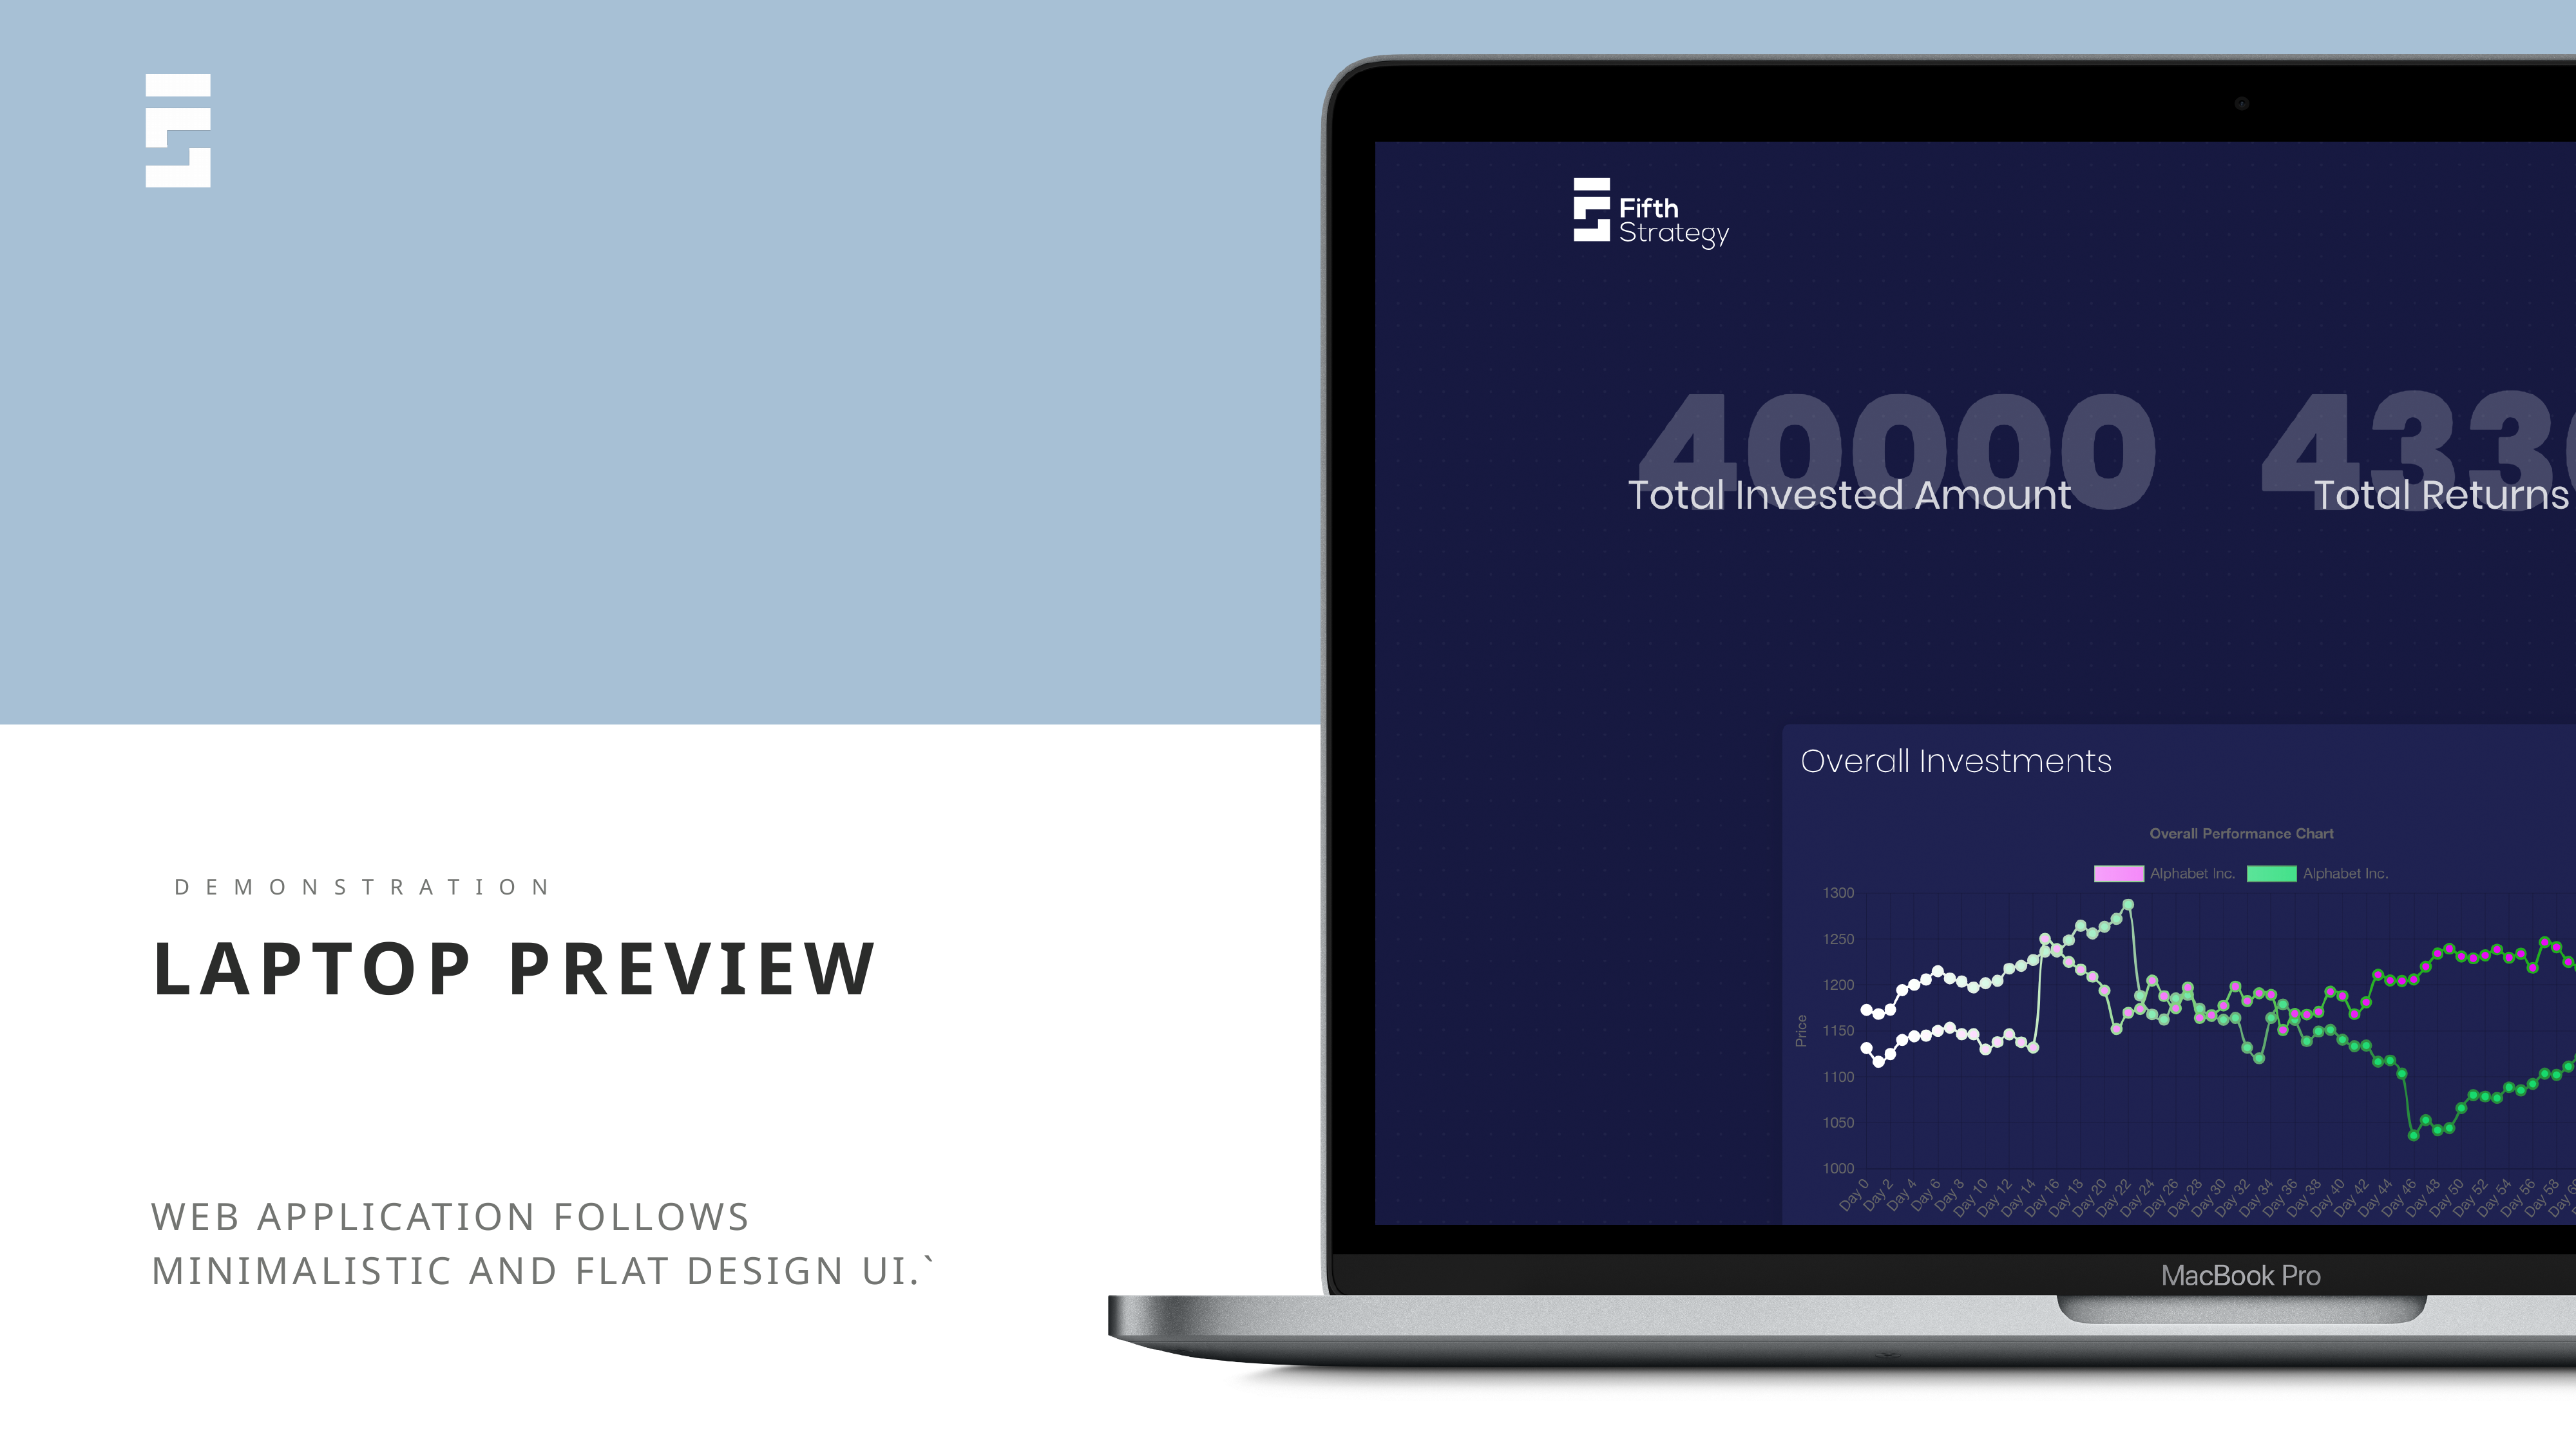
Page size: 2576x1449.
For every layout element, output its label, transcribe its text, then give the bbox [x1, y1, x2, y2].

text_box WEB APPLICATION FOLLOWS MINIMALISTIC AND FLAT DESIGN UI.` [141, 1178, 957, 1297]
picture [1098, 44, 2576, 1405]
picture [146, 74, 211, 187]
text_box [141, 868, 998, 1015]
text_box [0, 0, 2576, 725]
